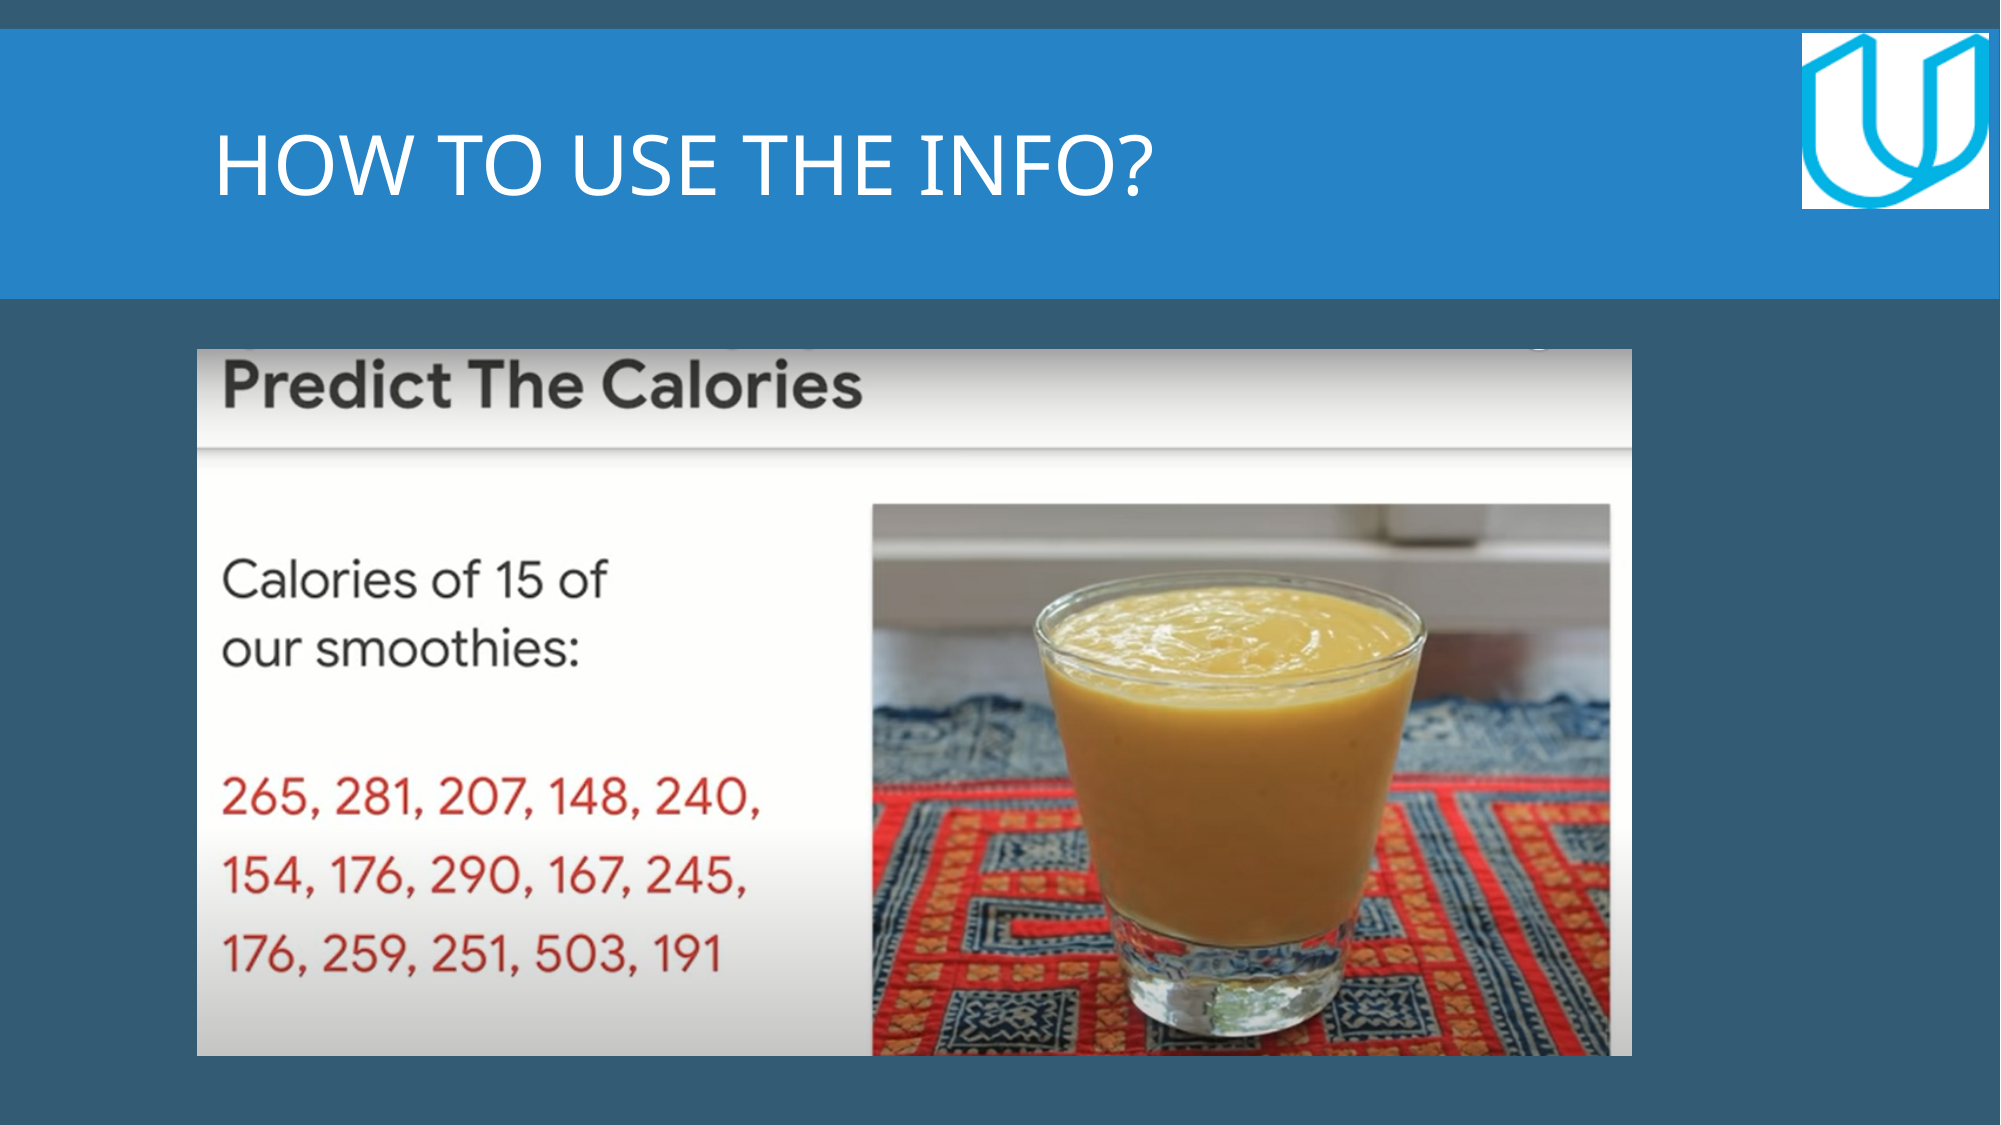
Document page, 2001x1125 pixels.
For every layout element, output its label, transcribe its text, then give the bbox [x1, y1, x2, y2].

picture [1876, 124, 1989, 209]
picture [1802, 33, 1989, 167]
picture [196, 348, 1633, 1056]
picture [1933, 47, 1974, 167]
text_box How to use the info? [197, 46, 1803, 294]
picture [1803, 159, 1866, 209]
picture [1816, 47, 1912, 197]
text_box [197, 329, 1803, 1020]
